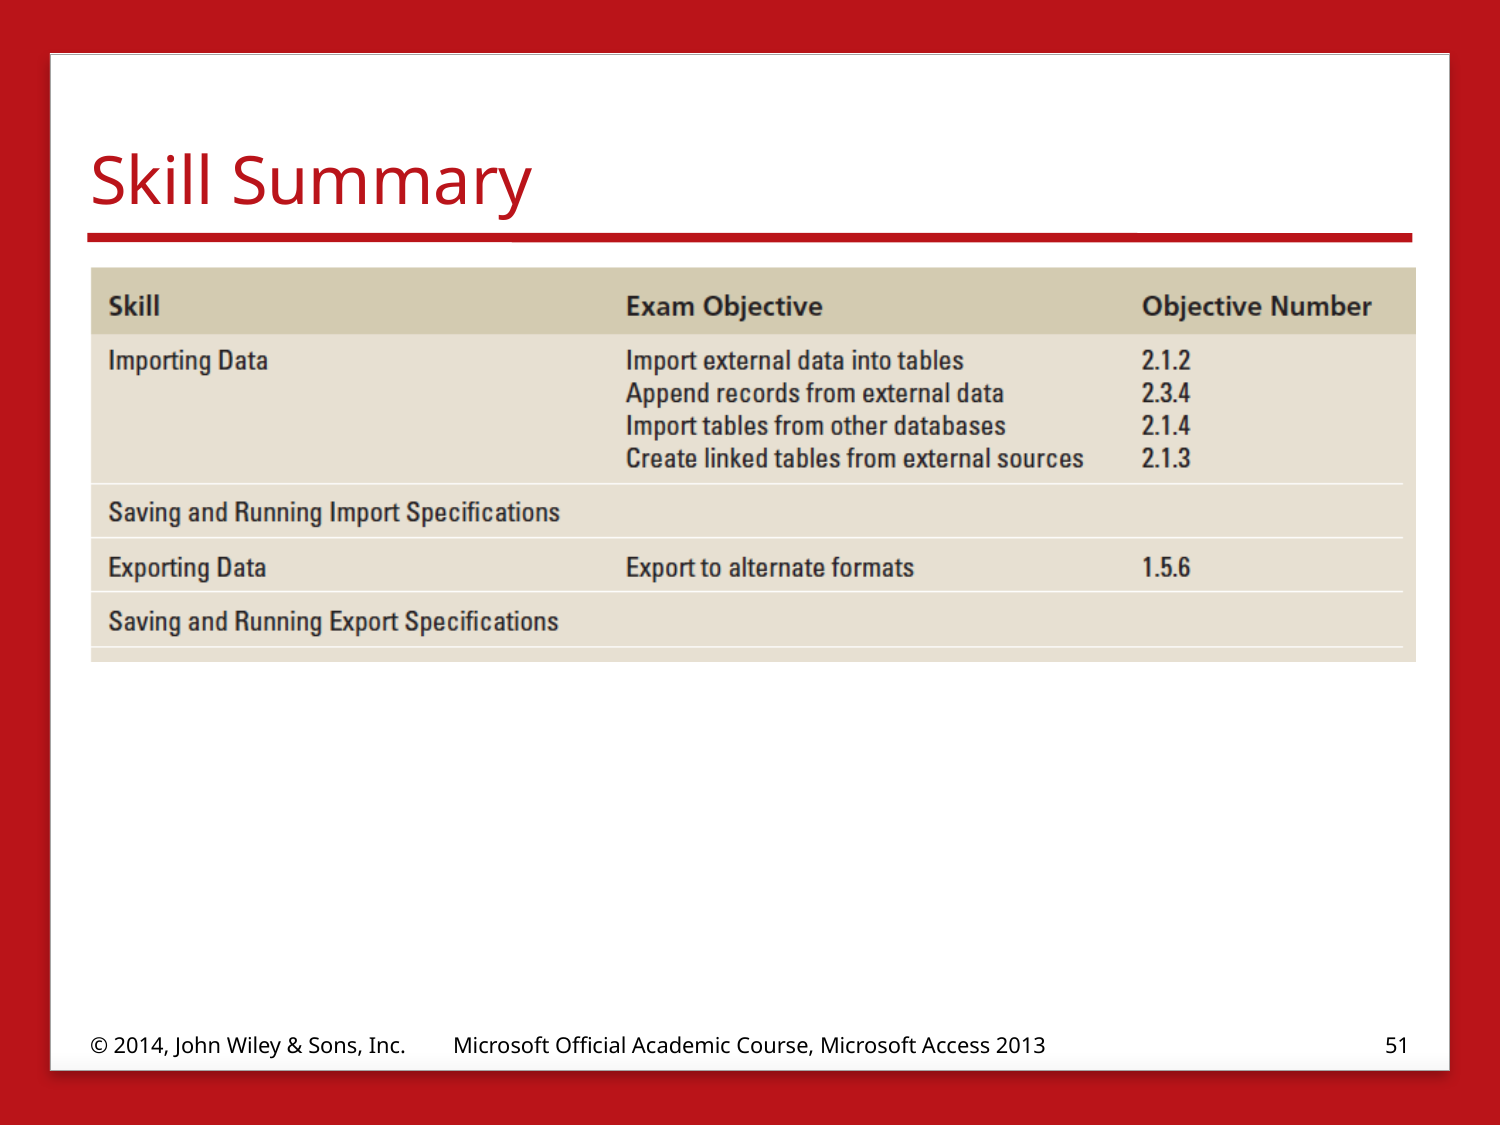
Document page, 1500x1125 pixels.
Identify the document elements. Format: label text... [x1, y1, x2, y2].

footer Microsoft Official Academic Course, Microsoft Access 2013 [431, 1024, 1069, 1103]
picture [87, 262, 1416, 662]
slide_number © 2014, John Wiley & Sons, Inc. [74, 1024, 426, 1103]
slide_number 51 [1074, 1024, 1426, 1103]
title Skill Summary [74, 74, 1426, 226]
